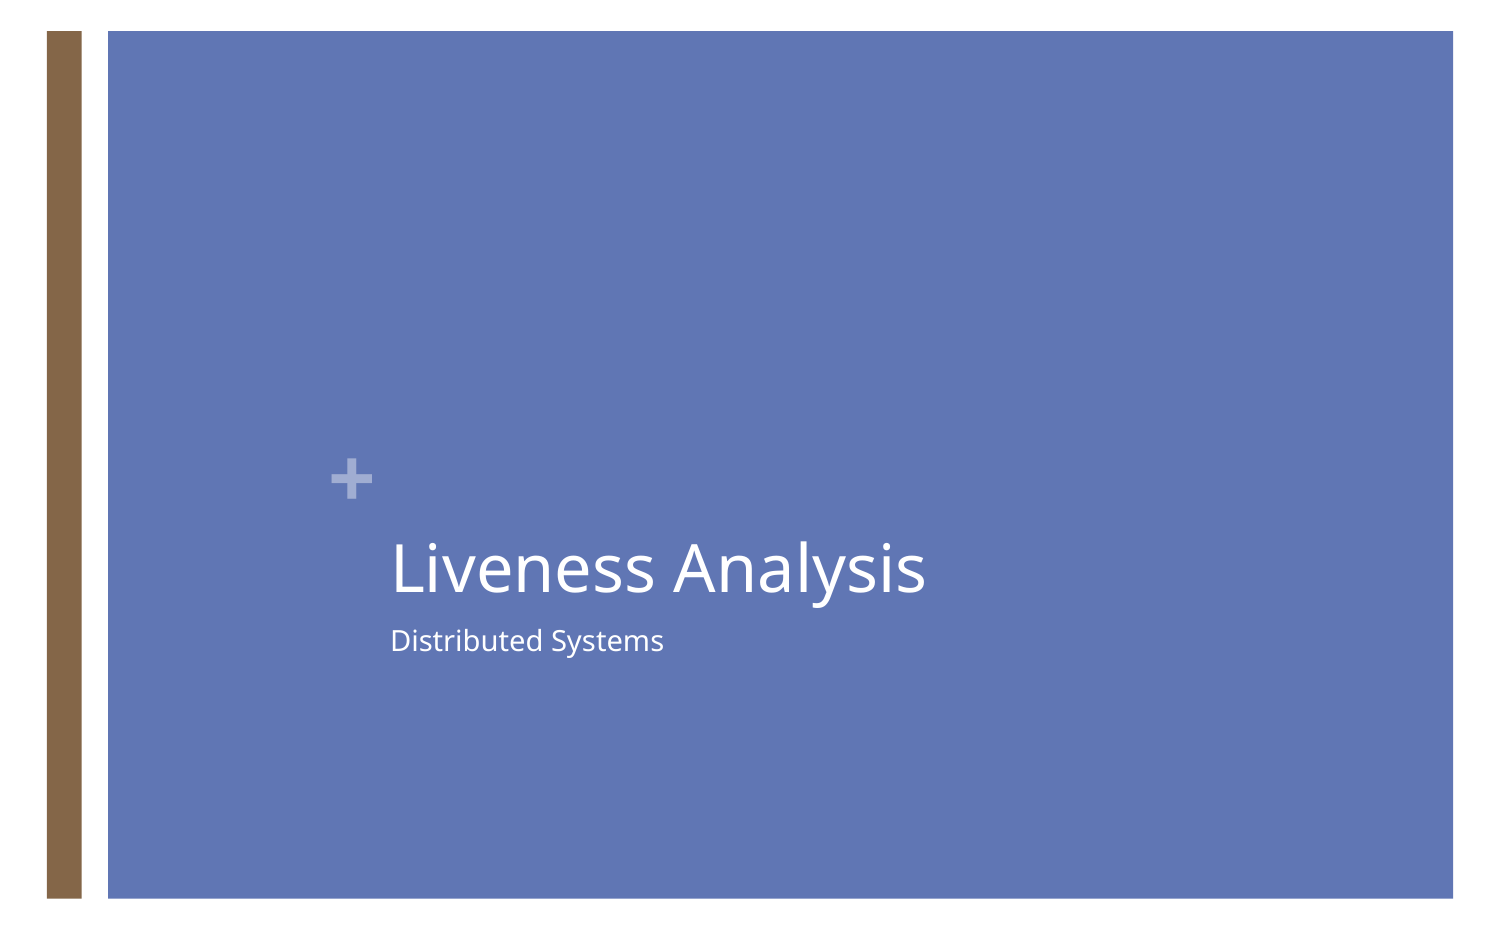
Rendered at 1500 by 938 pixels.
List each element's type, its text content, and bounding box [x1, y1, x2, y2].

list Distributed Systems [375, 614, 1300, 820]
title Liveness Analysis [375, 427, 1300, 614]
